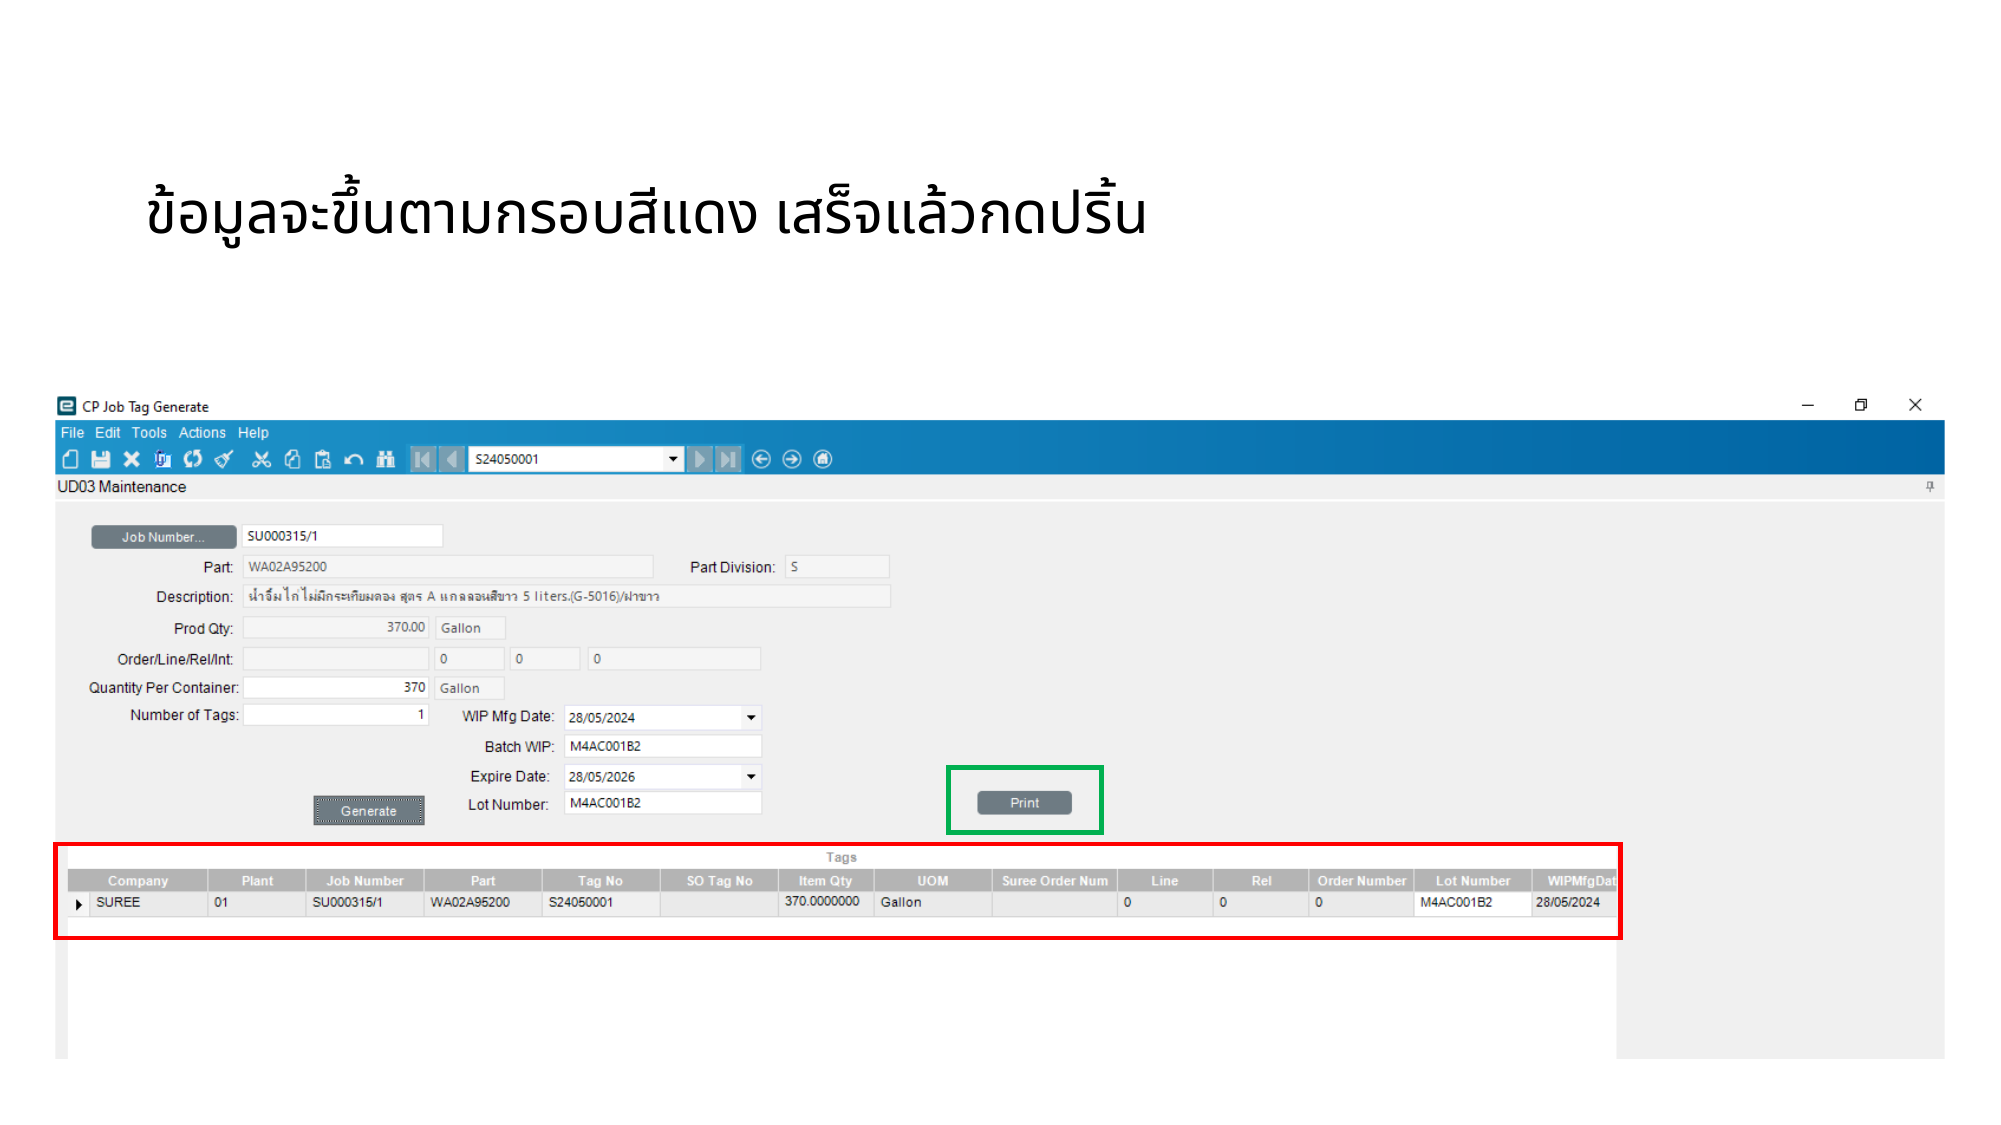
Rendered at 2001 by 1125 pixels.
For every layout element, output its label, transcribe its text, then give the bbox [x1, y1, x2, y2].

text_box ข้อมูลจะขึ้นตามกรอบสีแดง เสร็จแล้วกดปริ้น [130, 167, 1267, 253]
picture [55, 393, 1945, 1059]
